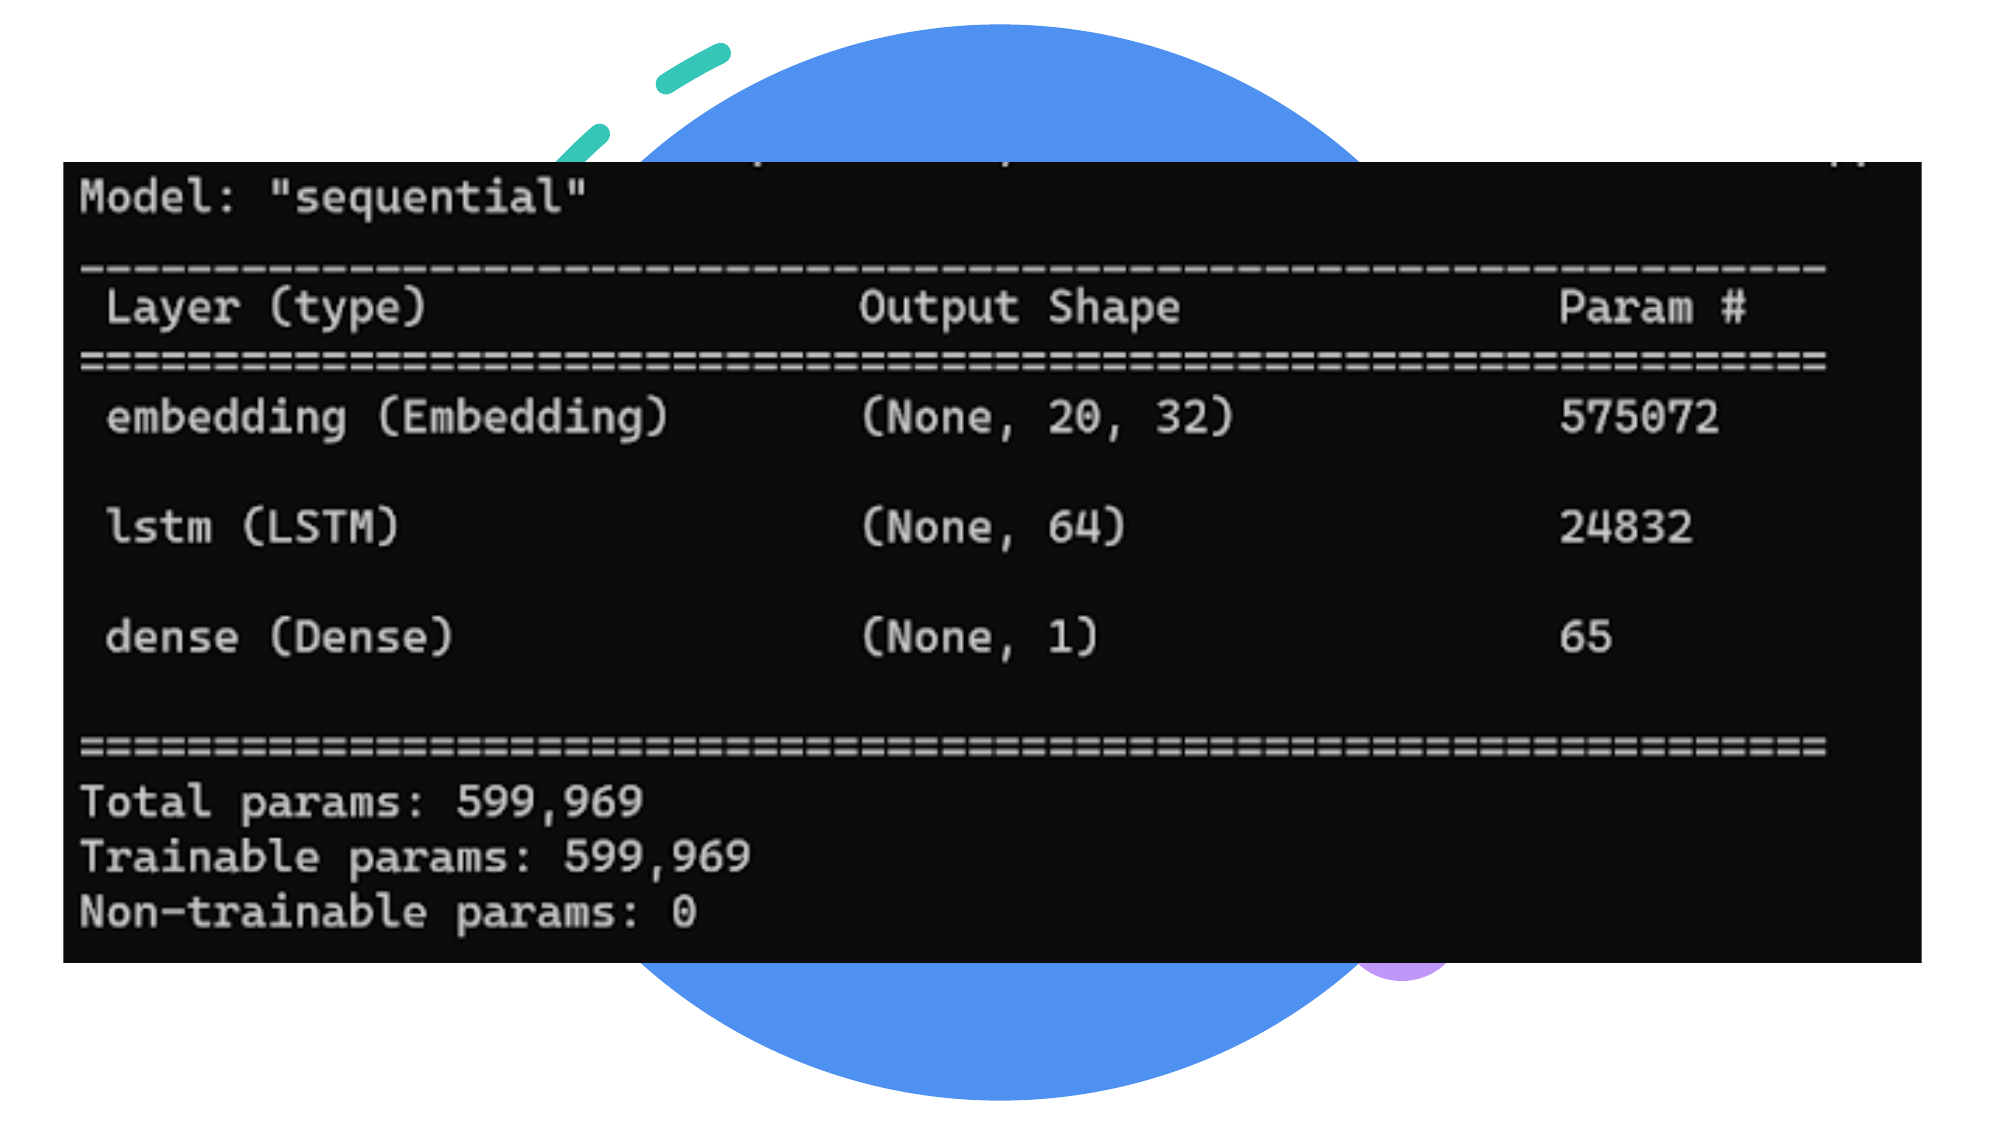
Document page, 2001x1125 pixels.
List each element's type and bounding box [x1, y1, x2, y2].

picture [63, 162, 1922, 963]
